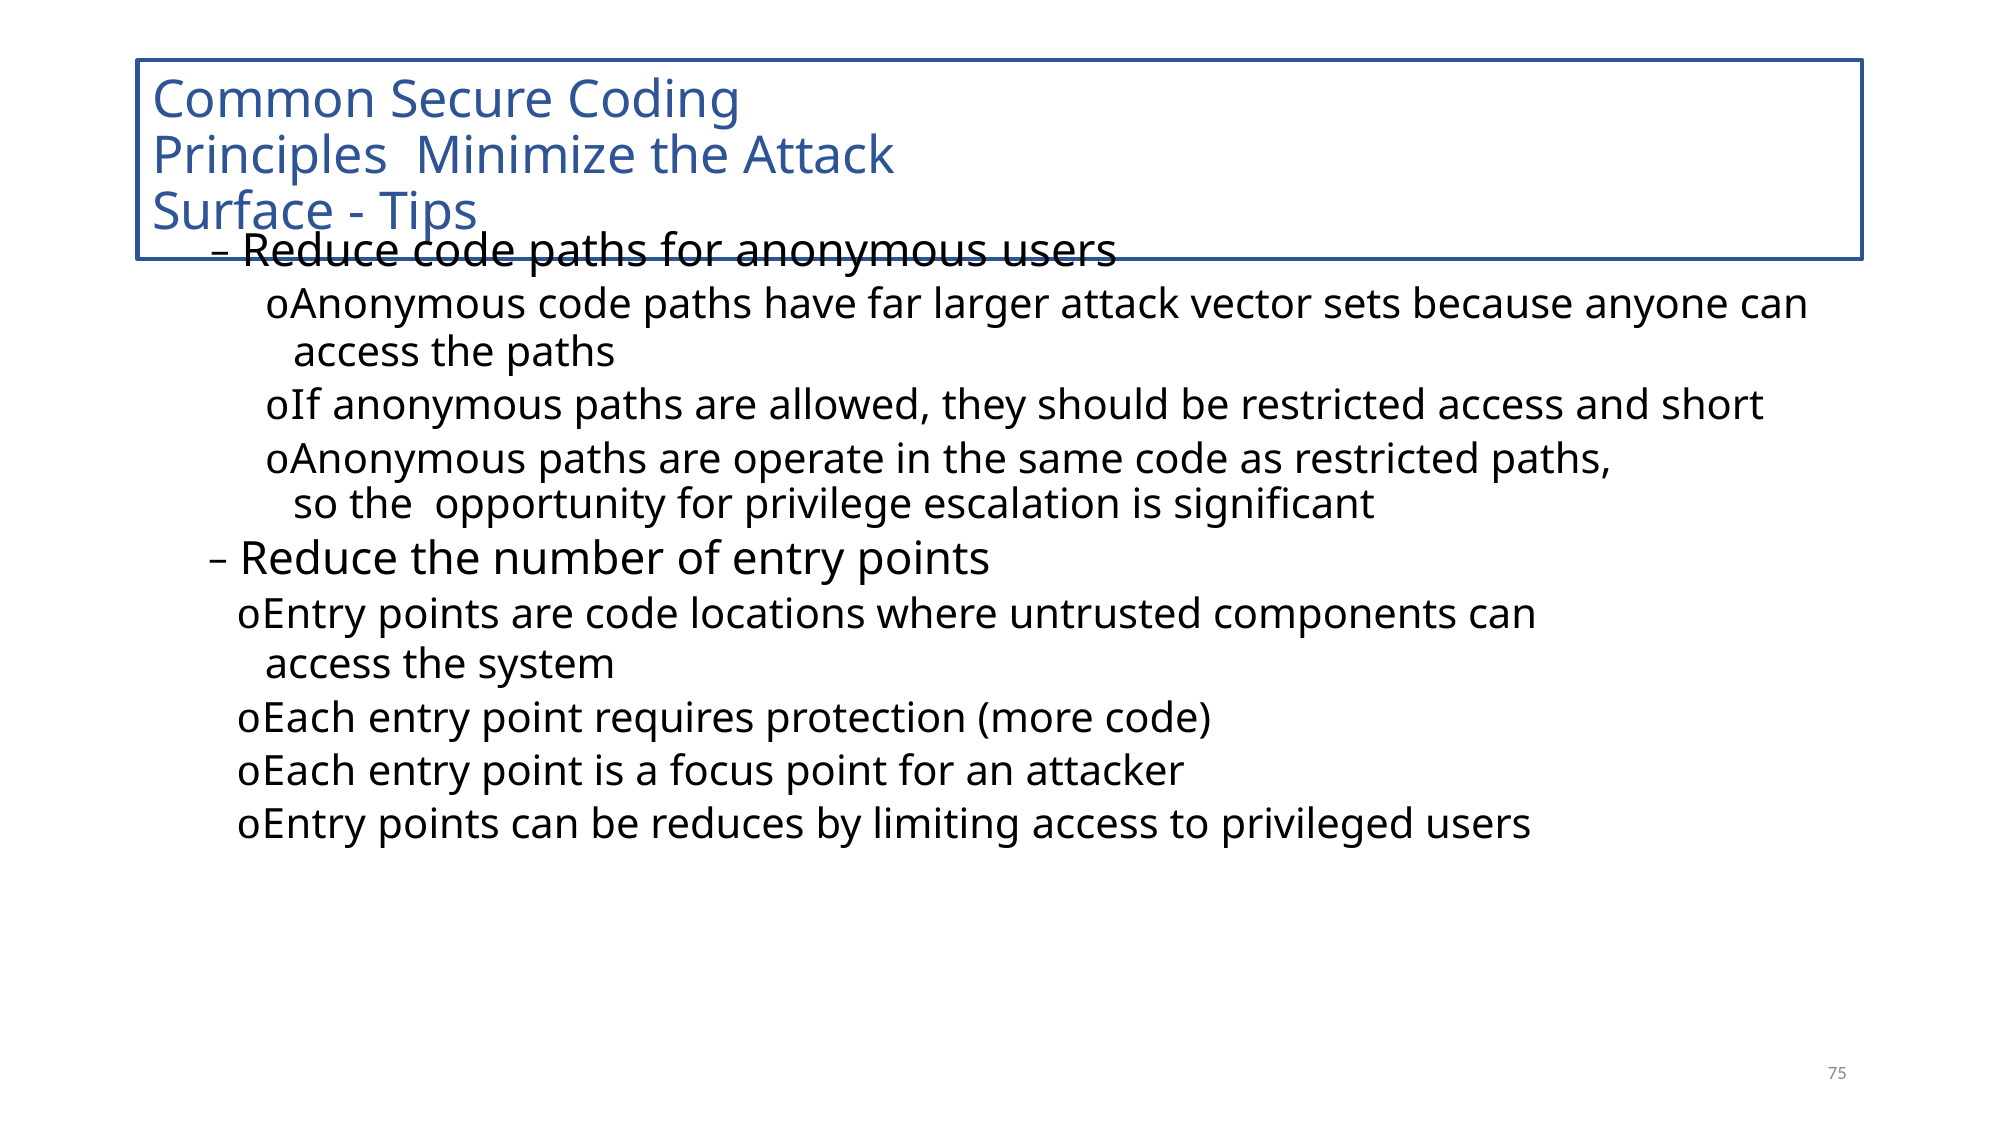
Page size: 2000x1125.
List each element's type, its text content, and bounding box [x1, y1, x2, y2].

title Common Secure Coding Principles Minimize the Attack Surface - Tips [137, 60, 1863, 260]
text_box – Reduce code paths for anonymous users oAnonymous code paths have far larger attack vector sets because anyone can access the paths oIf anonymous paths are allowed, they should be restricted access and short oAnonymous paths are operate in the same code as restricted paths, so the opportunity for privilege escalation is significant – Reduce the number of entry points oEntry points are code locations where untrusted components can access the system oEach entry point requires protection (more code) oEach entry point is a focus point for an attacker oEntry points can be reduces by limiting access to privileged users [206, 215, 1837, 848]
slide_number 75 [1812, 1062, 1856, 1125]
